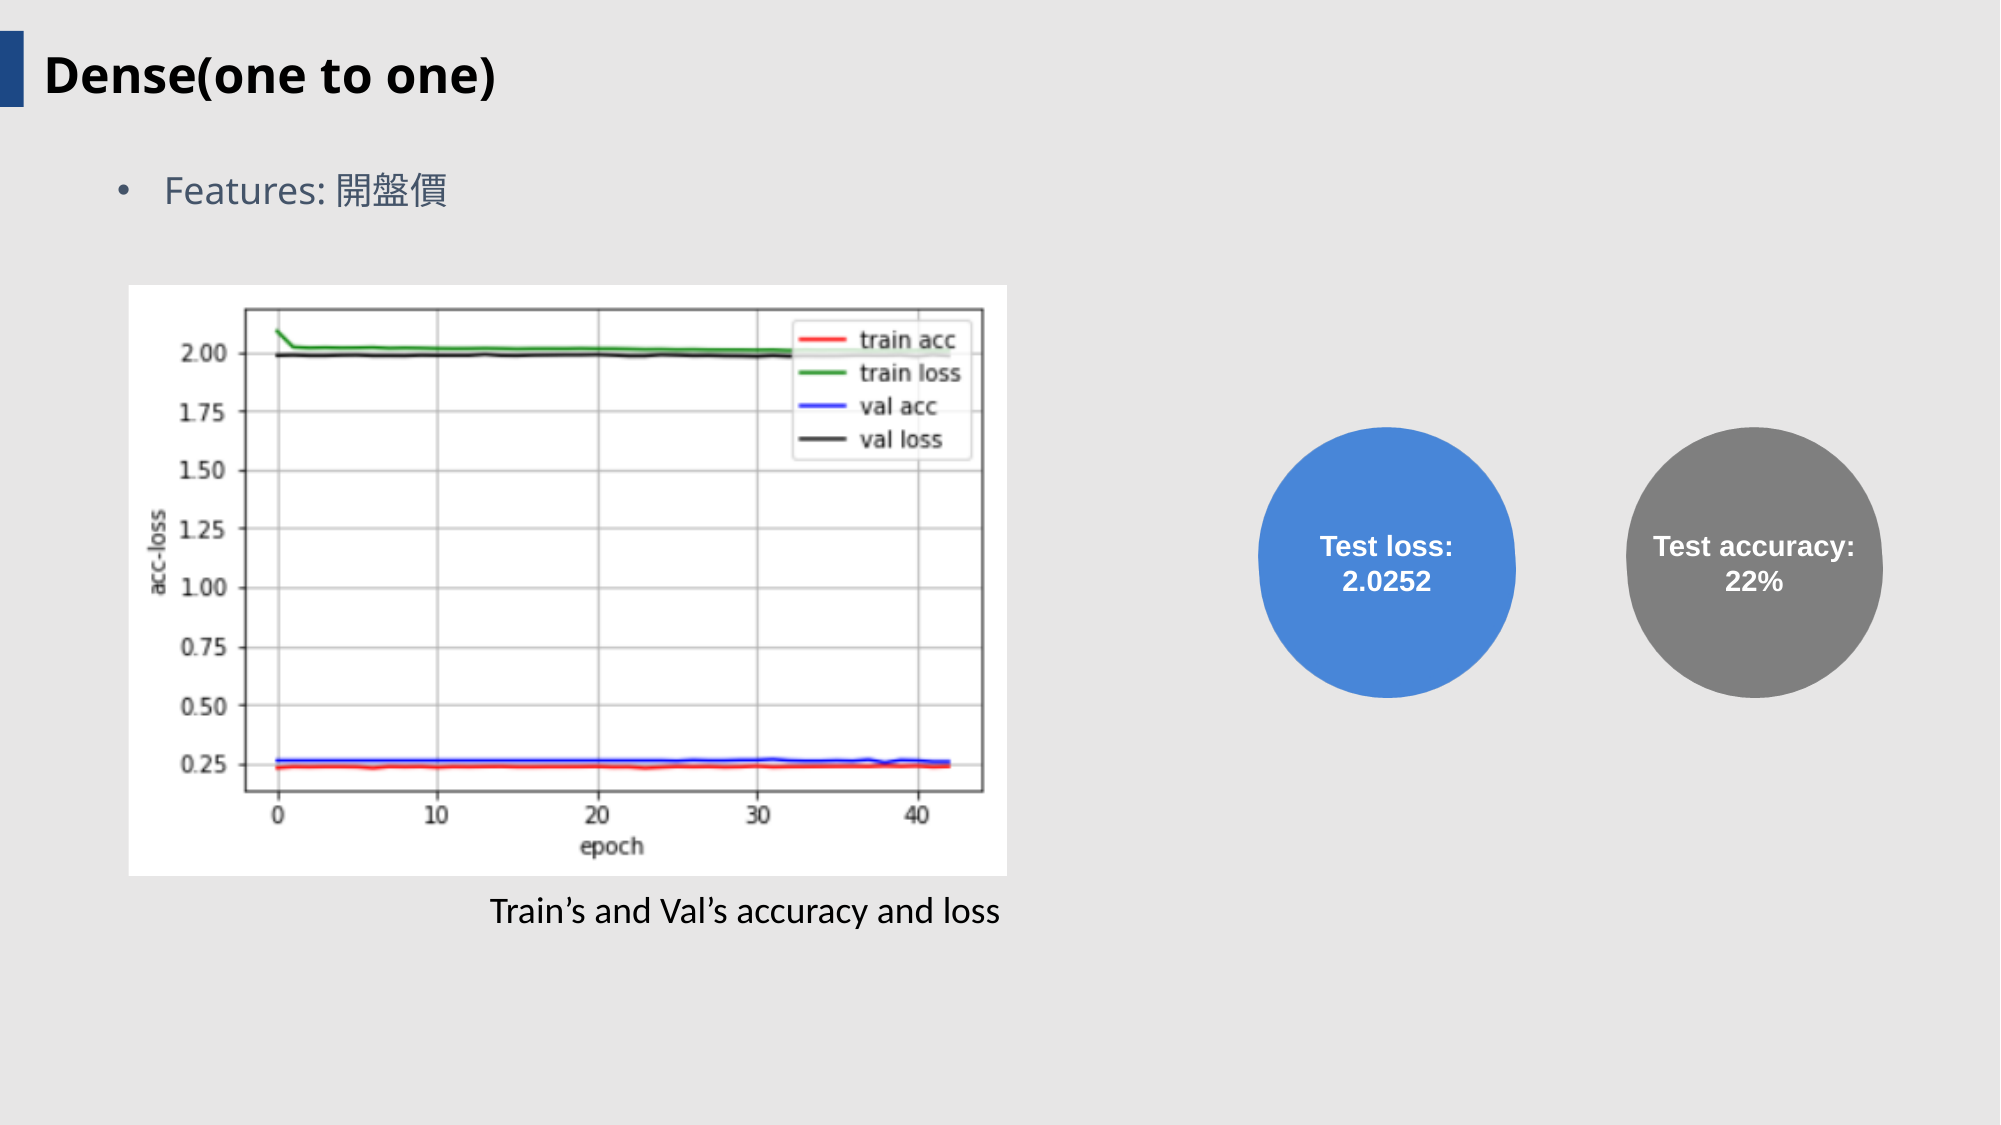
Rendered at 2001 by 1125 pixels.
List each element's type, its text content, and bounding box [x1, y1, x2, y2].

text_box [1625, 427, 1884, 698]
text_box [1258, 427, 1516, 698]
text_box [0, 30, 24, 107]
text_box Train’s and Val’s accuracy and loss [475, 878, 1025, 939]
picture [128, 284, 1008, 876]
text_box Features:開盤價 [116, 157, 807, 356]
text_box Dense(one to one) [28, 36, 561, 171]
